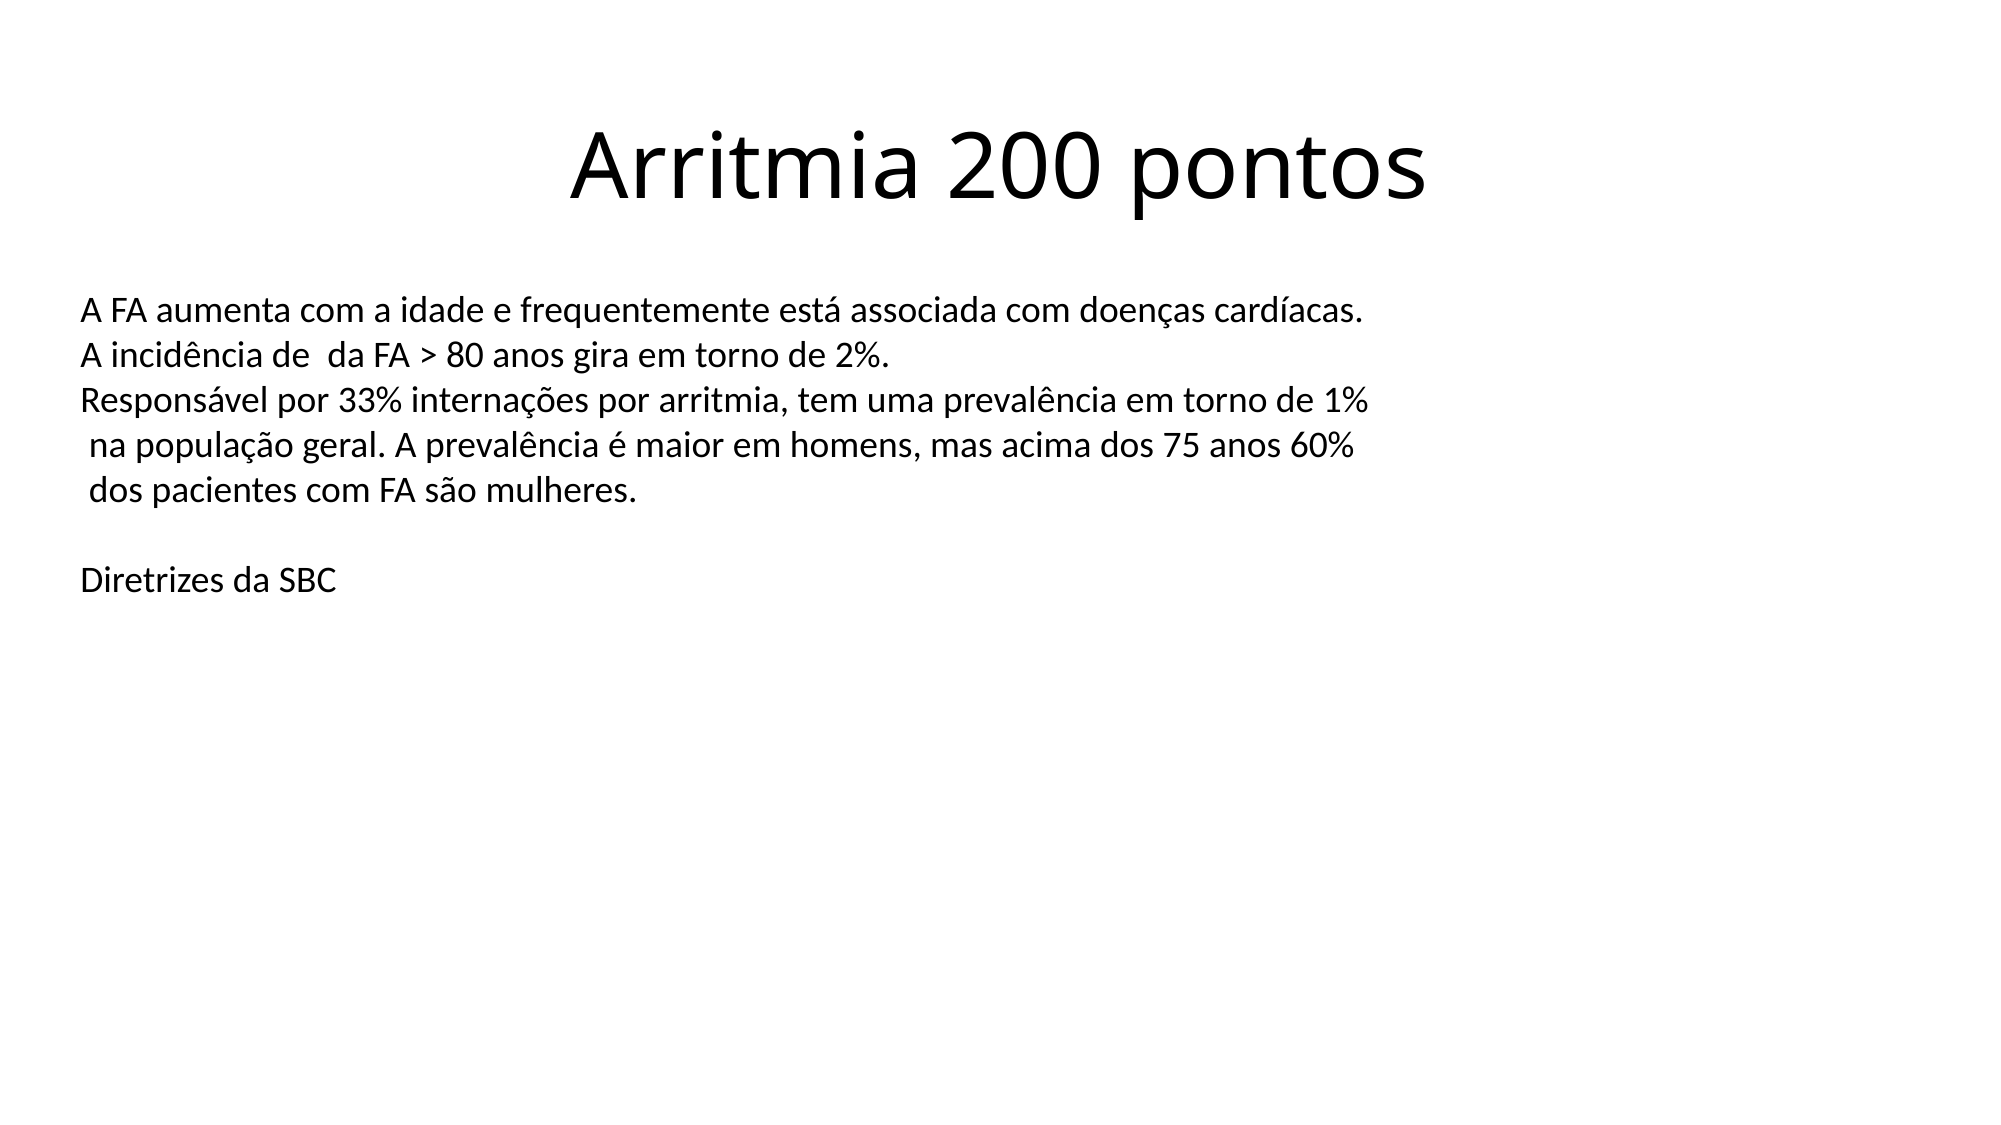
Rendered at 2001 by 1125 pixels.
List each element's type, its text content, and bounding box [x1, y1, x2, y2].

text_box A FA aumenta com a idade e frequentemente está associada com doenças cardíacas. A incidência de da FA > 80 anos gira em torno de 2%. Responsável por 33% internações por arritmia, tem uma prevalência em torno de 1% na população geral. A prevalência é maior em homens, mas acima dos 75 anos 60% dos pacientes com FA são mulheres. Diretrizes da SBC [65, 277, 1920, 652]
title Arritmia 200 pontos [137, 59, 1863, 277]
